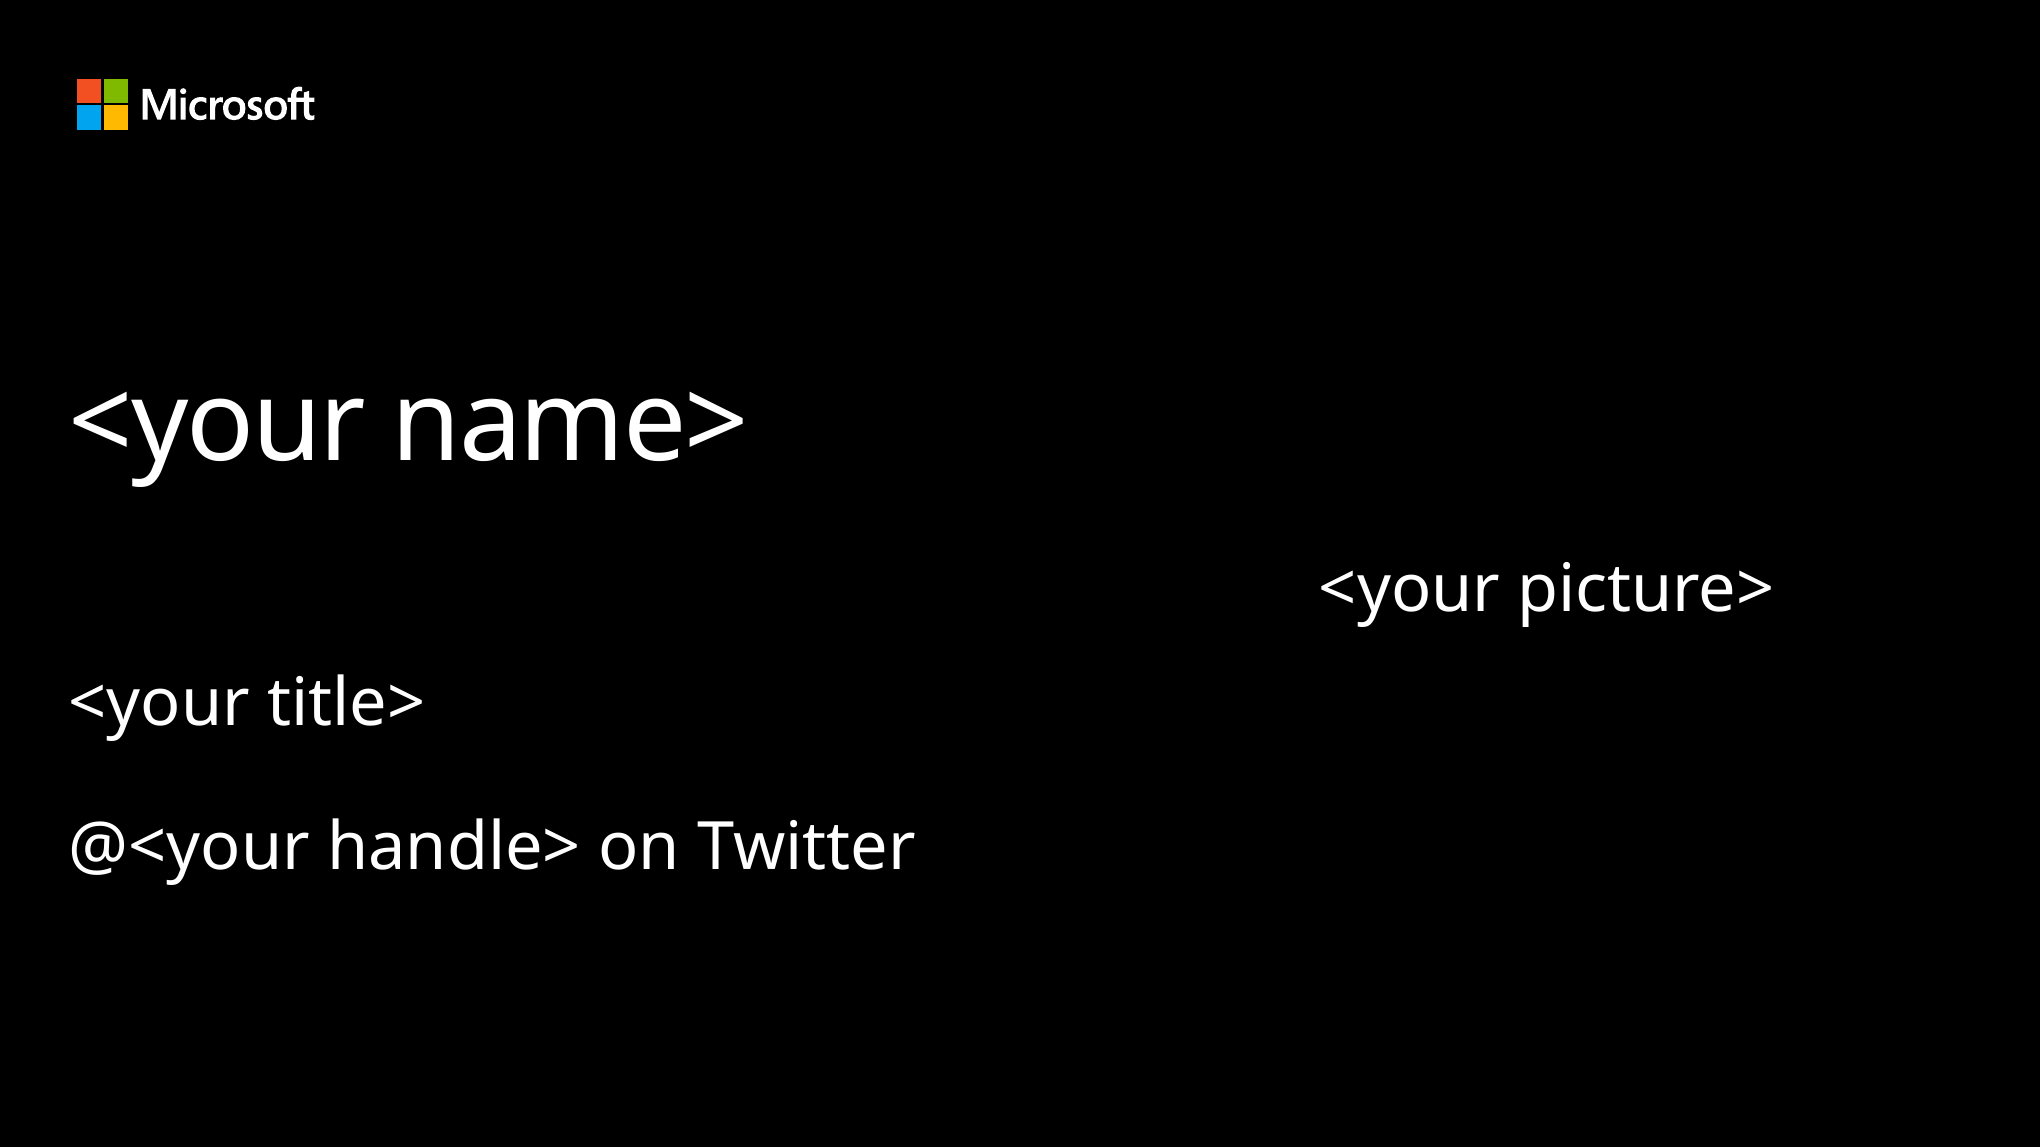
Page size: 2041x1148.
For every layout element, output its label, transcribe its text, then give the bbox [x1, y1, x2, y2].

list <your title> @<your handle> on Twitter [44, 649, 1220, 950]
title <your name> [45, 348, 1096, 649]
text_box <your picture> [1295, 536, 2041, 837]
